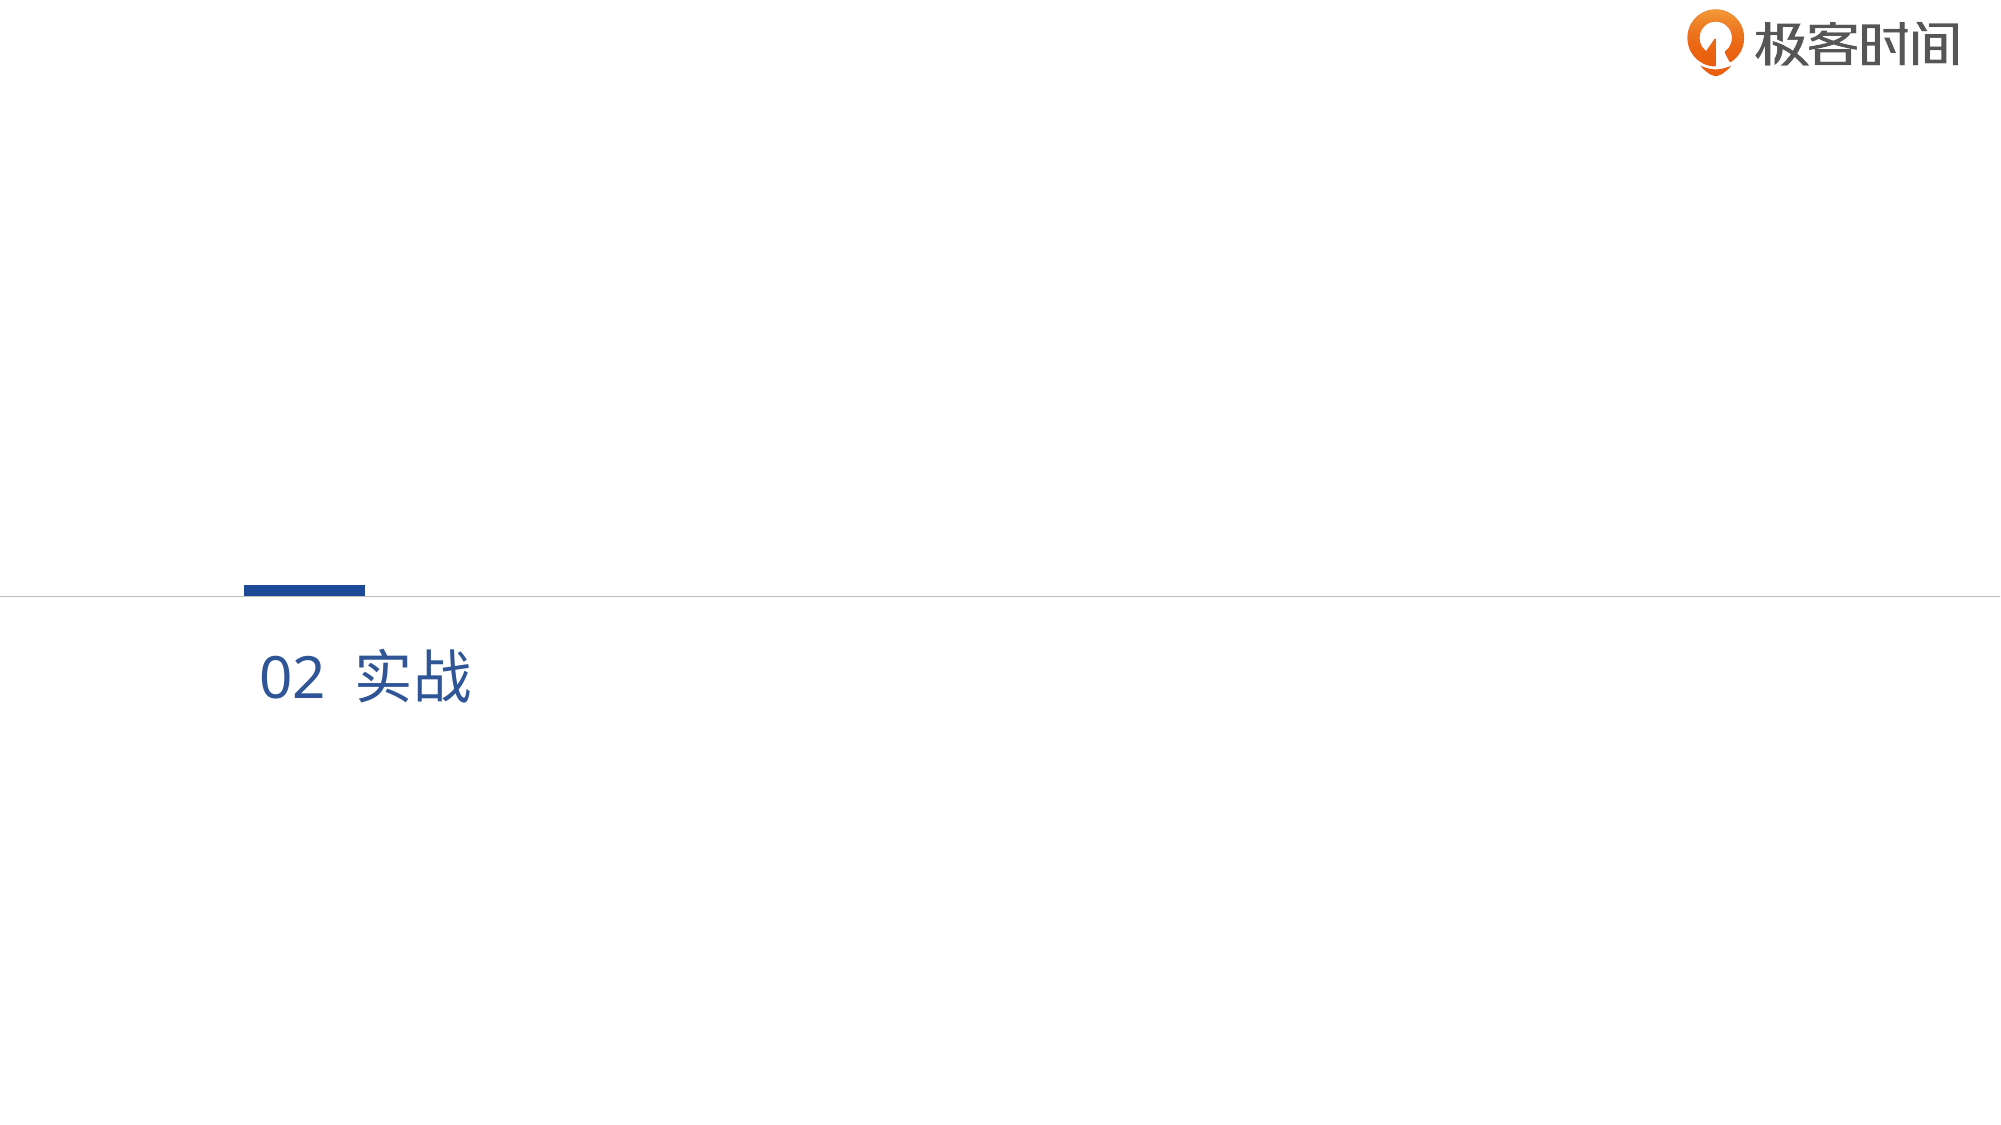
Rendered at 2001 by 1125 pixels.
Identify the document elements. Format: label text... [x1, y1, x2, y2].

list 02 实战 [244, 640, 1016, 743]
picture [1643, 0, 2000, 135]
